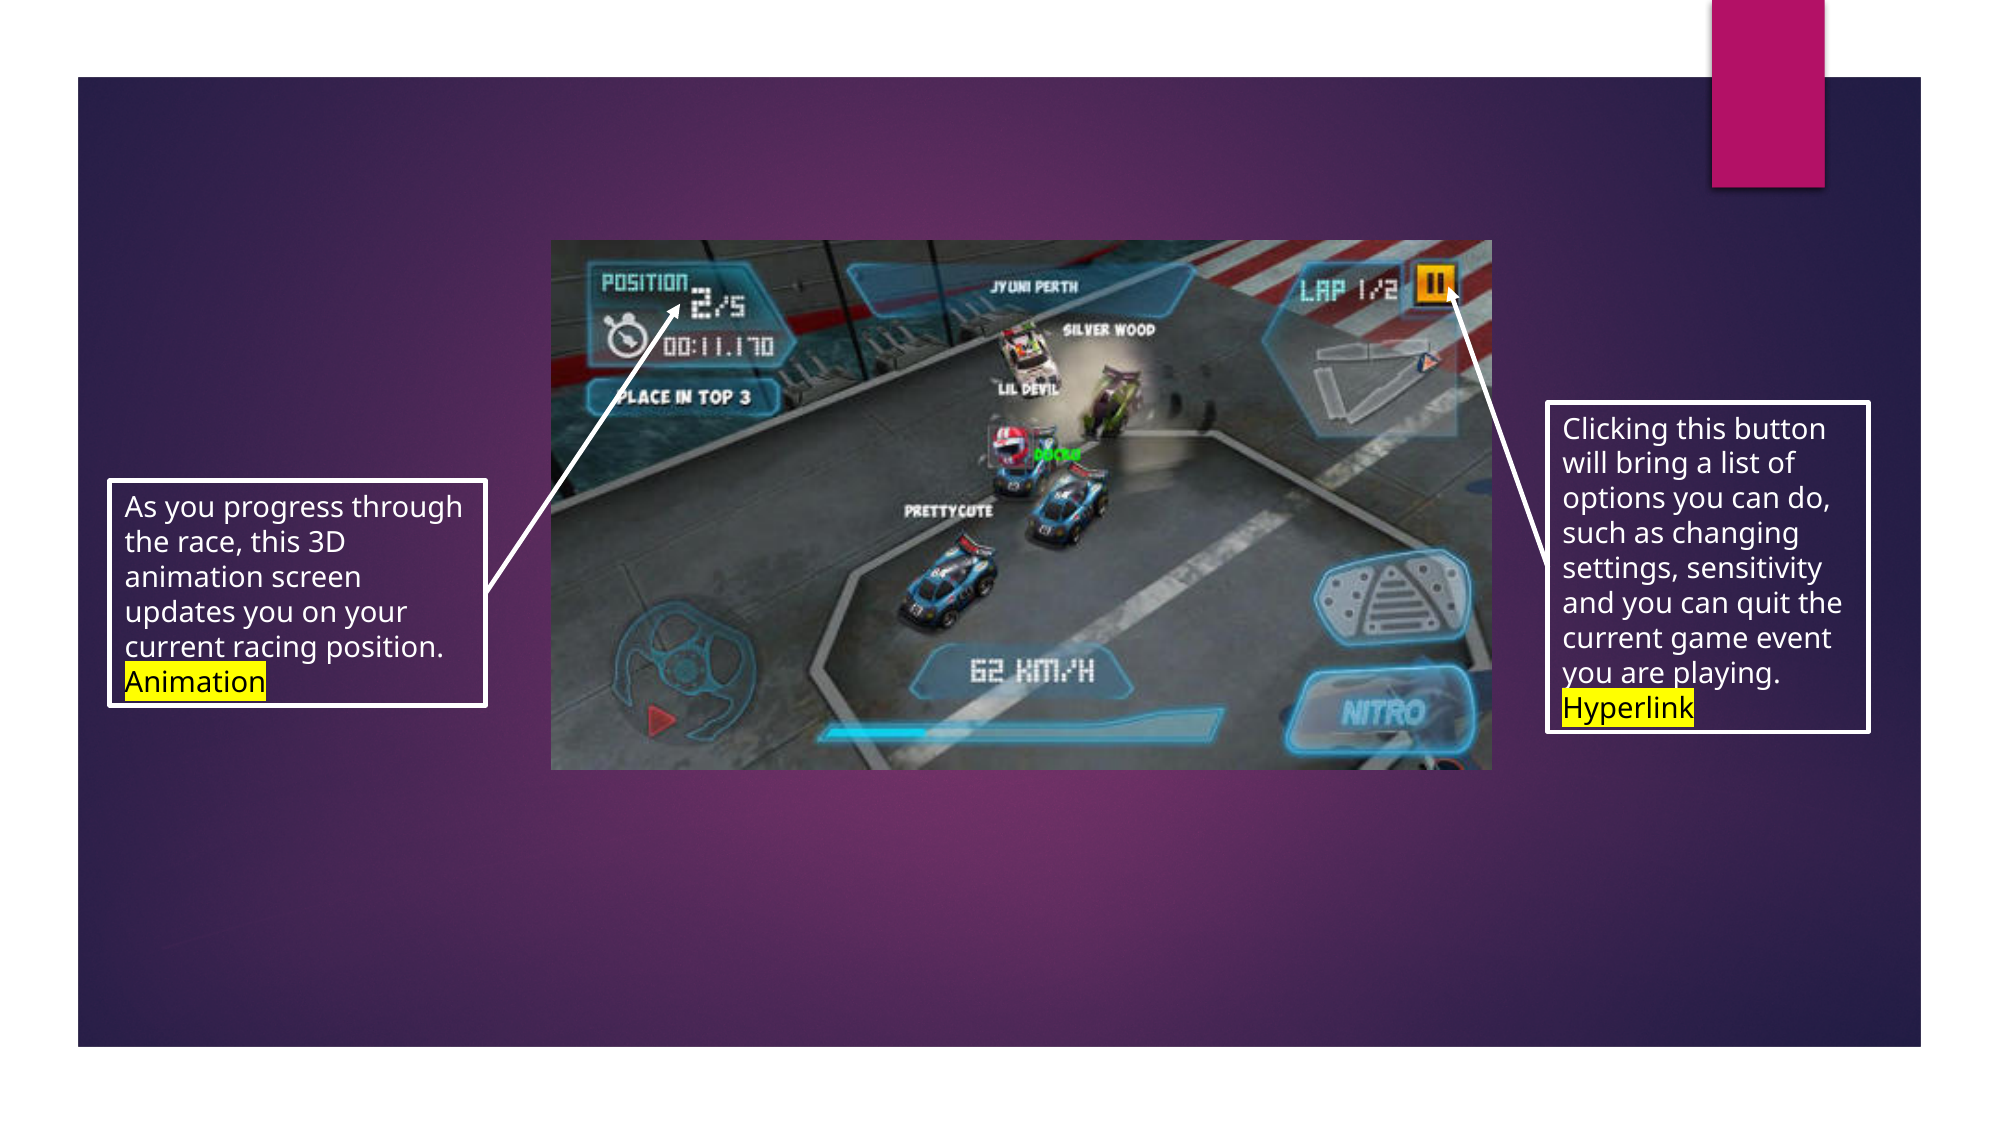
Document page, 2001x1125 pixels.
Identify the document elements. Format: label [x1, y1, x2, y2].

text_box [485, 303, 681, 595]
picture [551, 240, 1492, 770]
text_box [0, 0, 2000, 1125]
text_box [1448, 286, 1549, 570]
